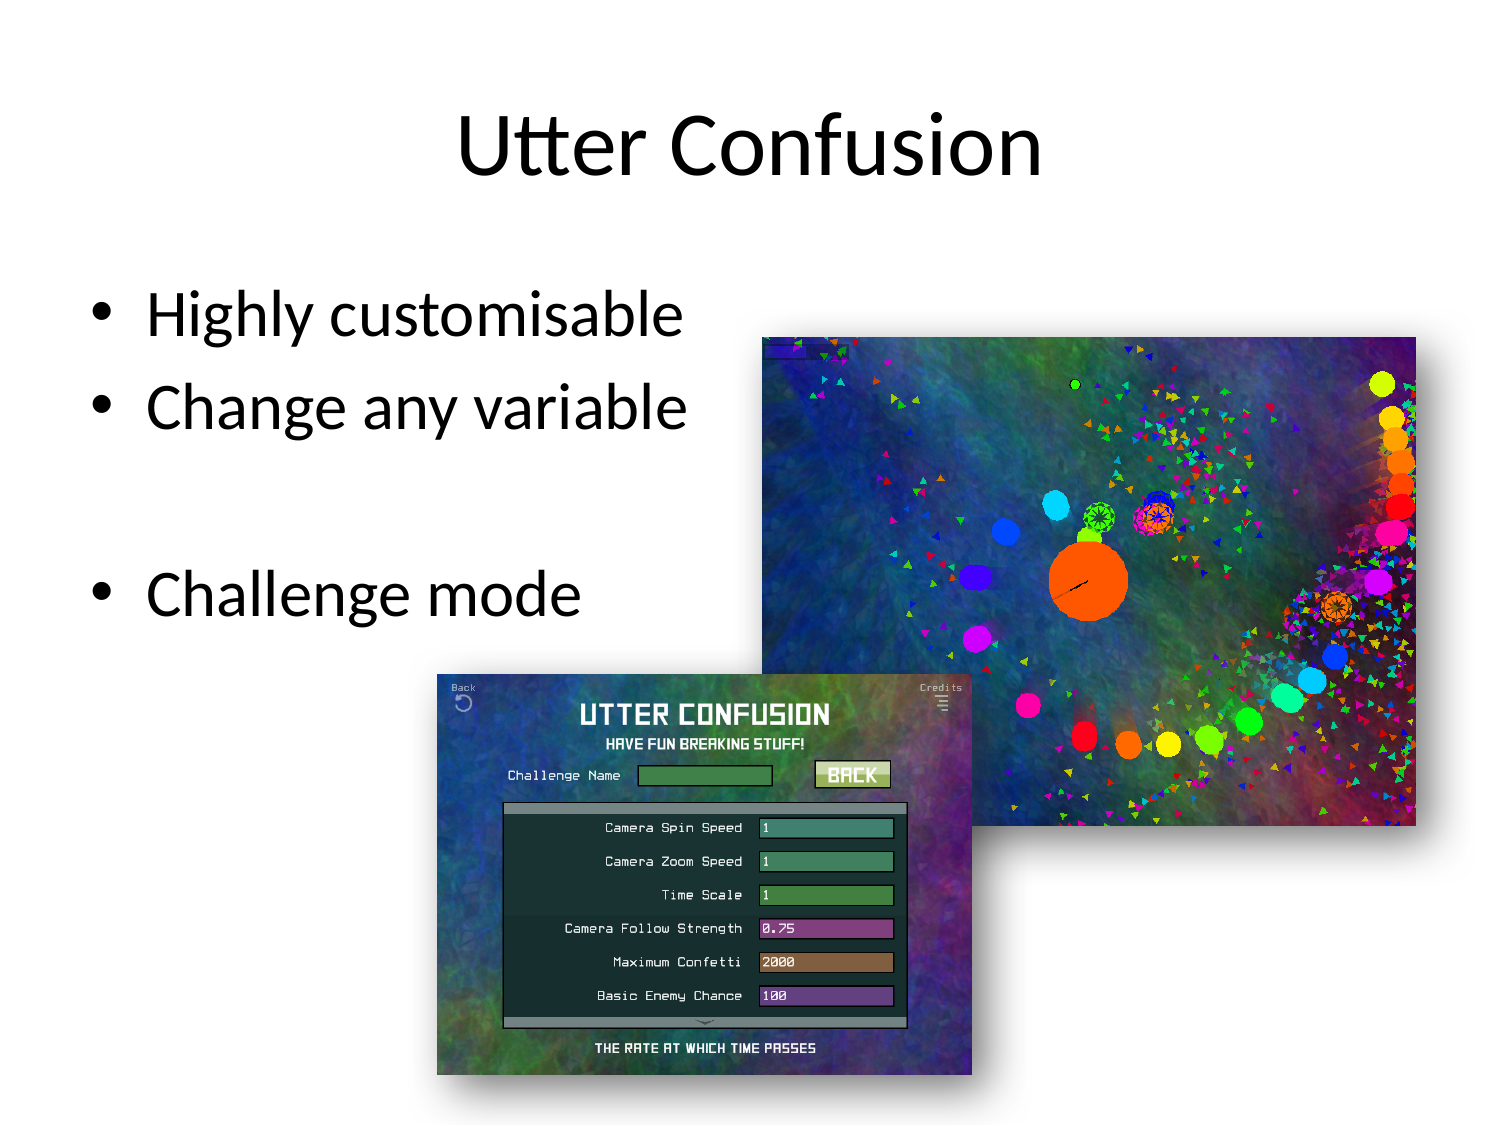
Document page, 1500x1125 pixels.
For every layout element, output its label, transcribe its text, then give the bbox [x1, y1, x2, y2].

list Highly customisable Change any variable Challenge mode [75, 262, 1425, 1005]
title Utter Confusion [75, 45, 1425, 233]
picture [437, 337, 1417, 1076]
